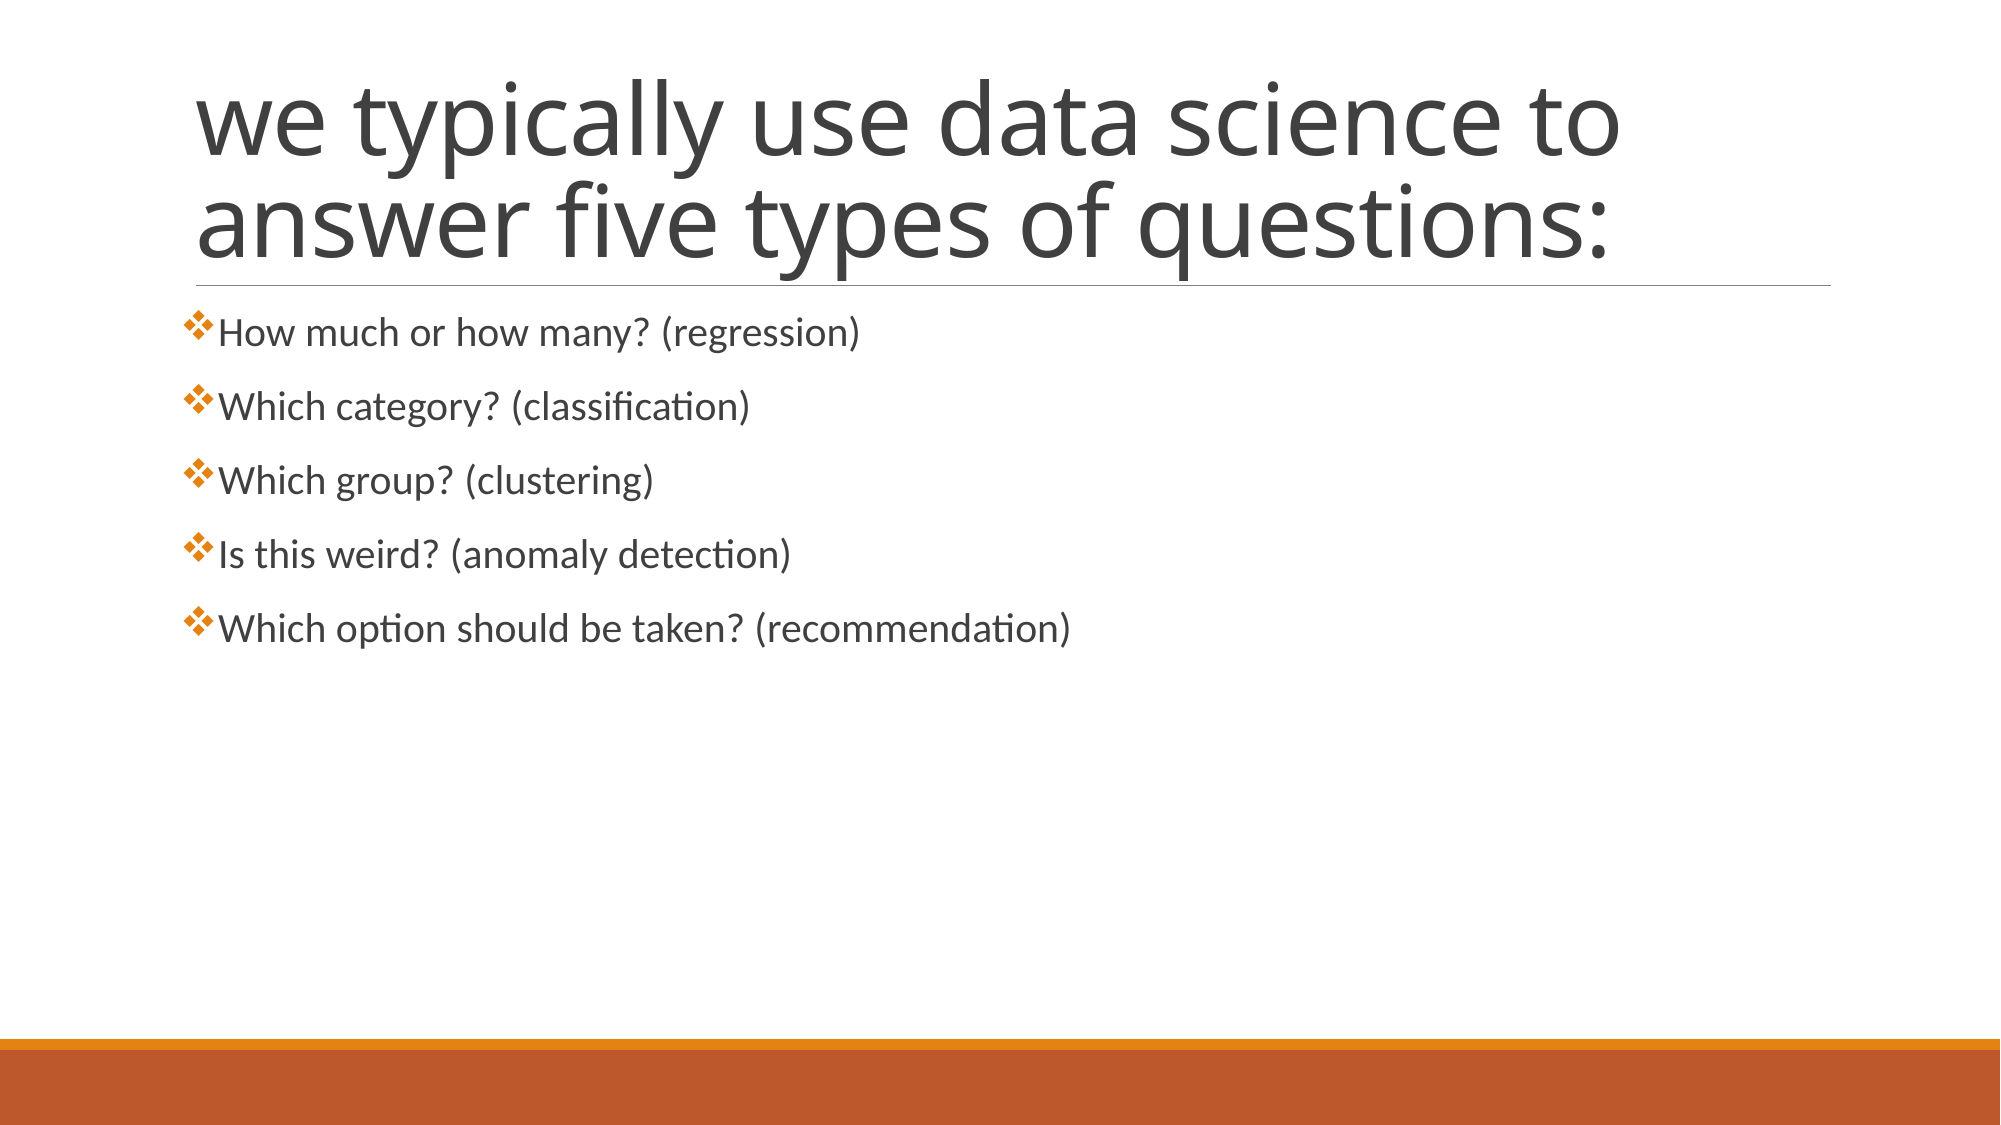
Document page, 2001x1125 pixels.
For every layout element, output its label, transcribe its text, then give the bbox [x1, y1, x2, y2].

title we typically use data science to answer five types of questions: [180, 47, 1830, 285]
list How much or how many? (regression) Which category? (classification) Which group? (clustering) Is this weird? (anomaly detection) Which option should be taken? (recommendation) [180, 302, 1830, 963]
